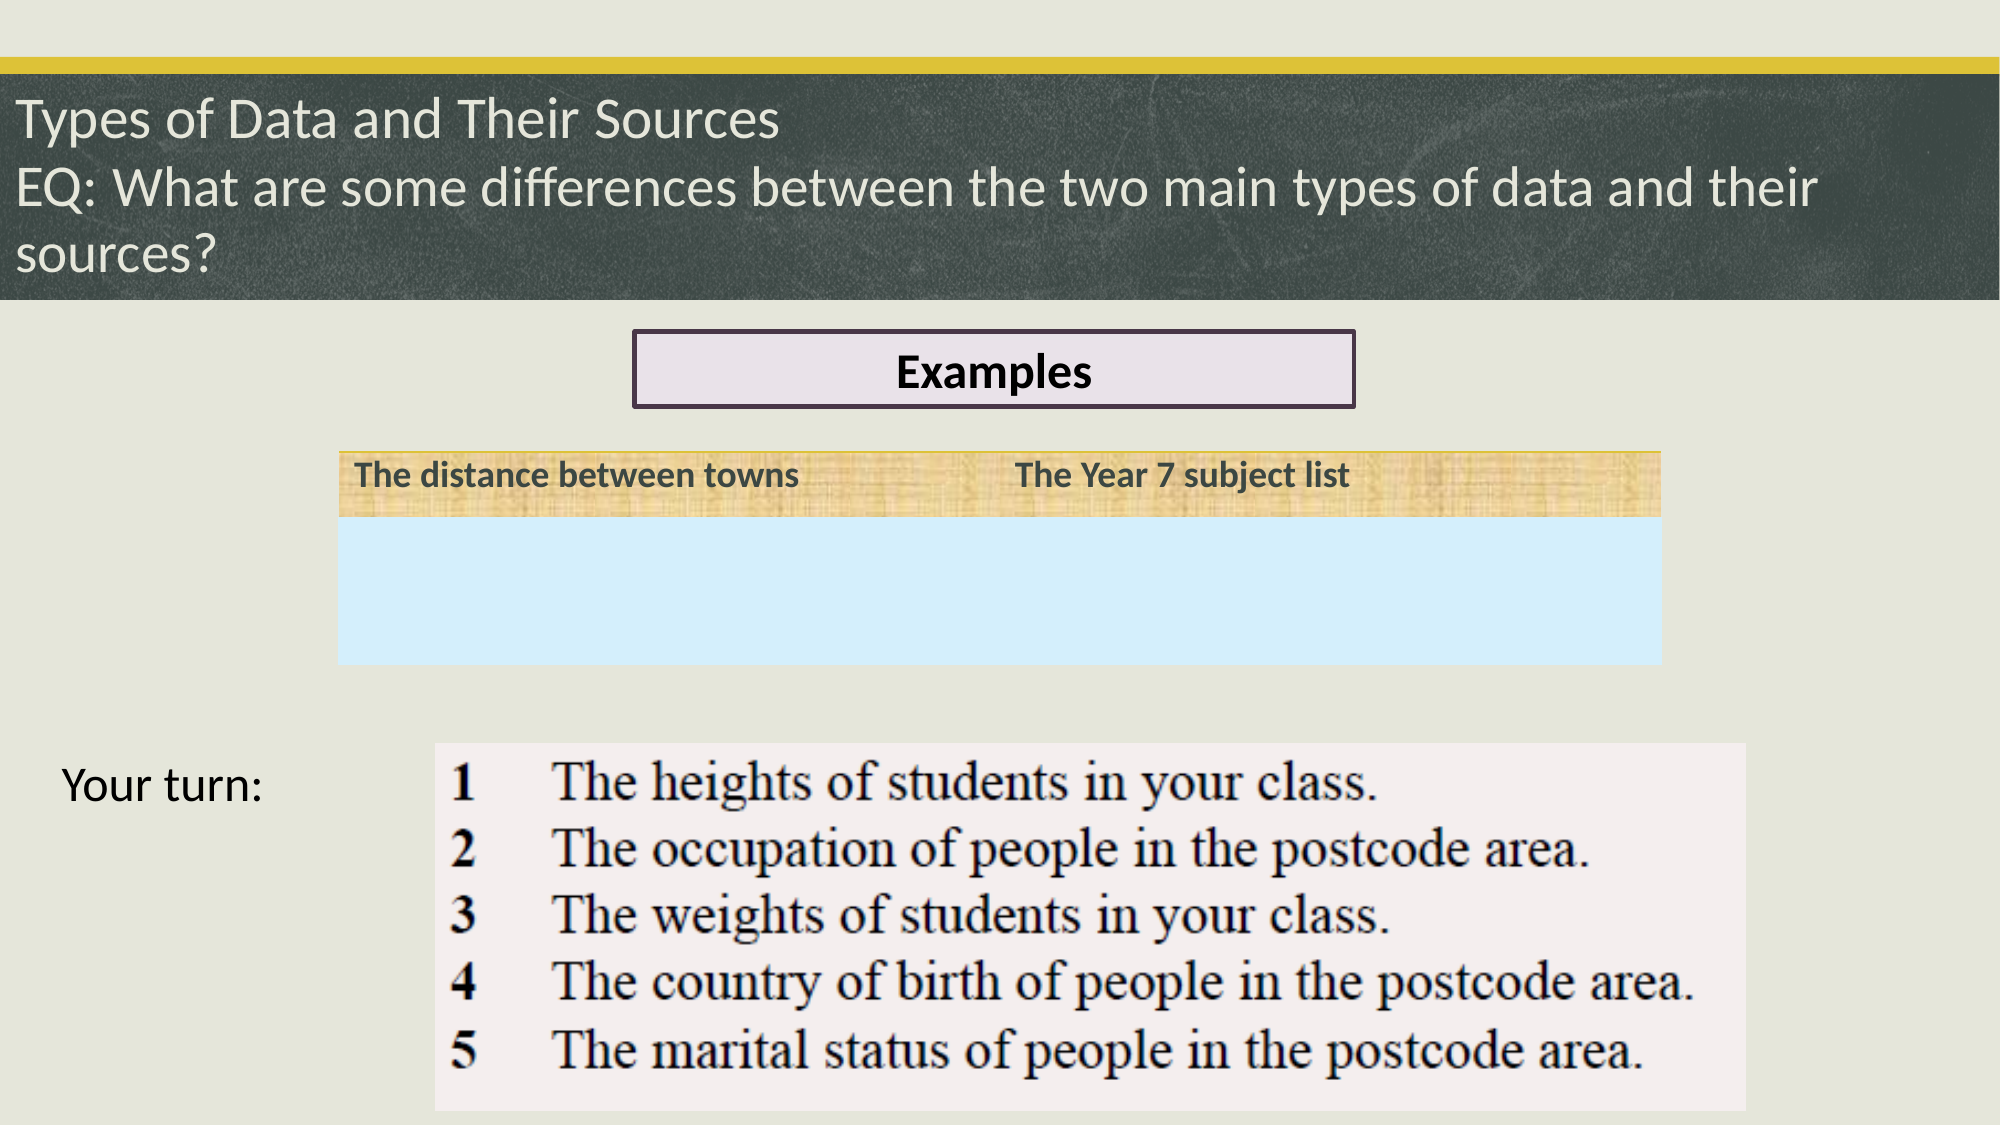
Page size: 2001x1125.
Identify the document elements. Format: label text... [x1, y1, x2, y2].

title Types of Data and Their Sources EQ: What are some differences between the two main types of data and their sources? [0, 76, 2000, 294]
text_box [993, 517, 1662, 665]
picture [339, 453, 1661, 517]
text_box Your turn: [46, 743, 279, 819]
text_box [338, 517, 993, 665]
text_box Examples [634, 331, 1354, 407]
picture [435, 743, 1746, 1111]
picture [0, 294, 2000, 300]
